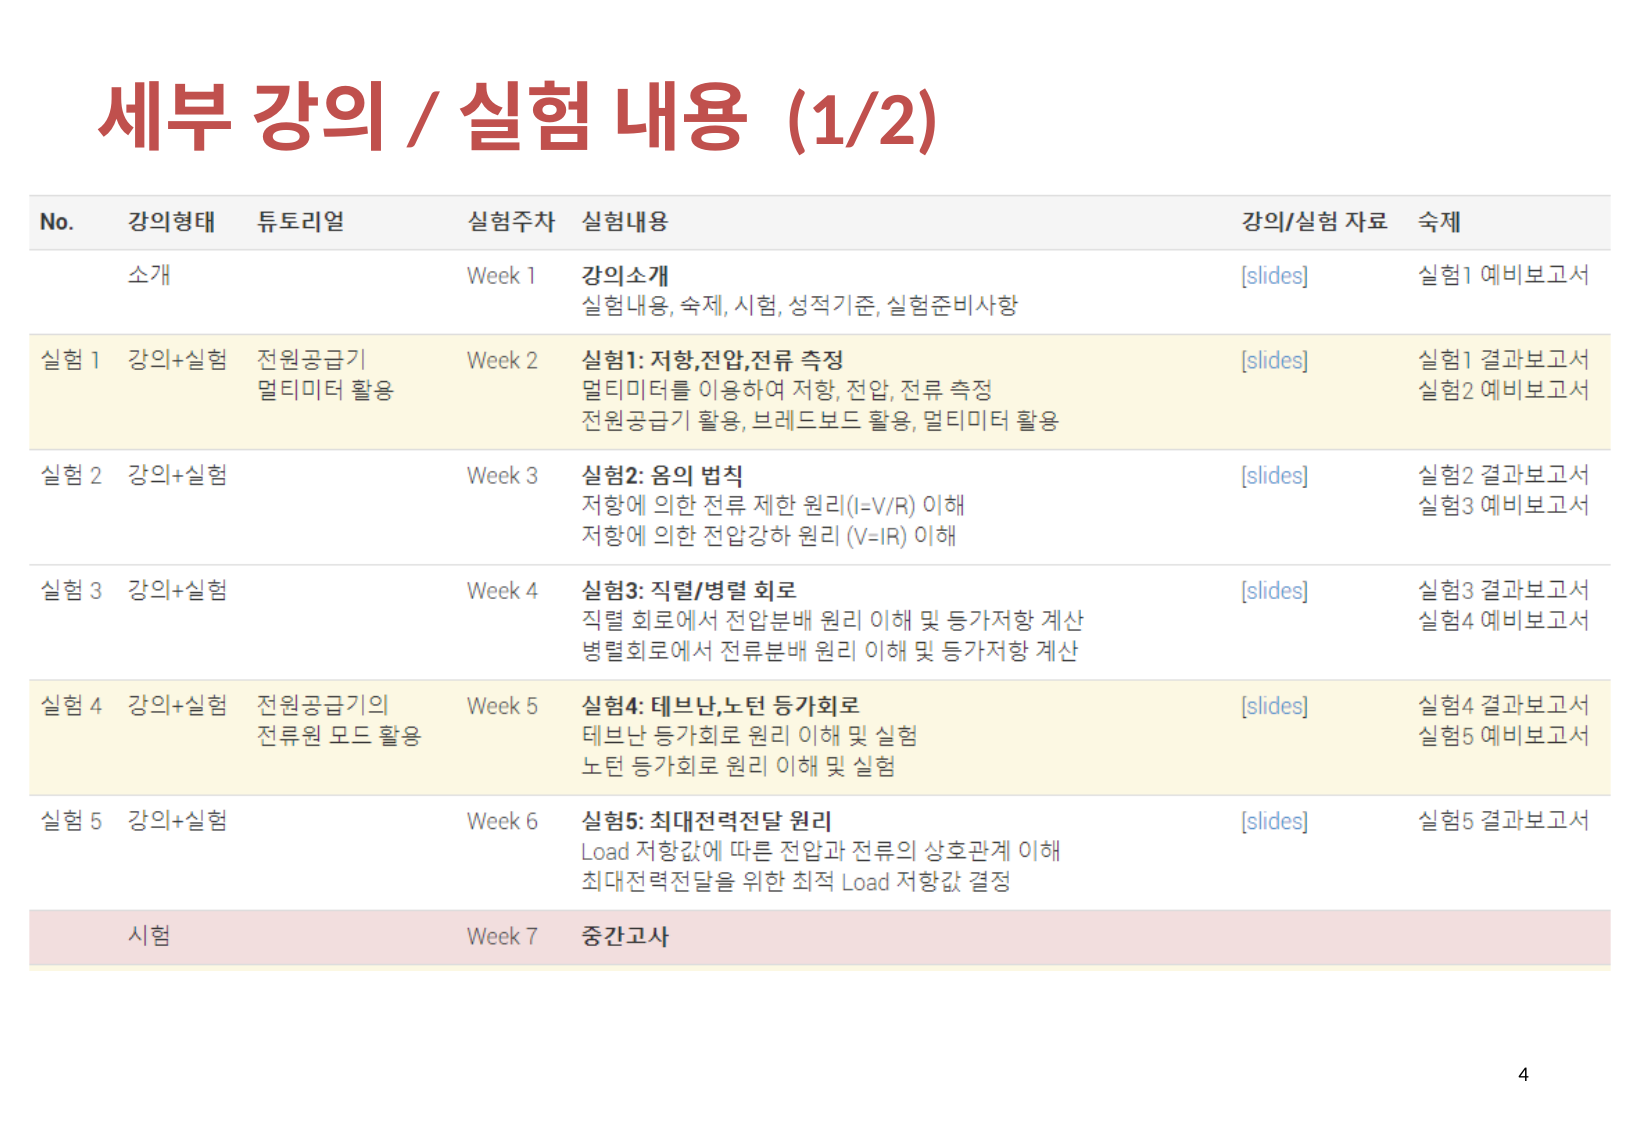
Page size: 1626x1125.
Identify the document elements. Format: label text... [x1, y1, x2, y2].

title 세부 강의/실험 내용 (1/2) [81, 45, 1544, 181]
slide_number 4 [1164, 1042, 1544, 1103]
picture [17, 184, 1622, 971]
